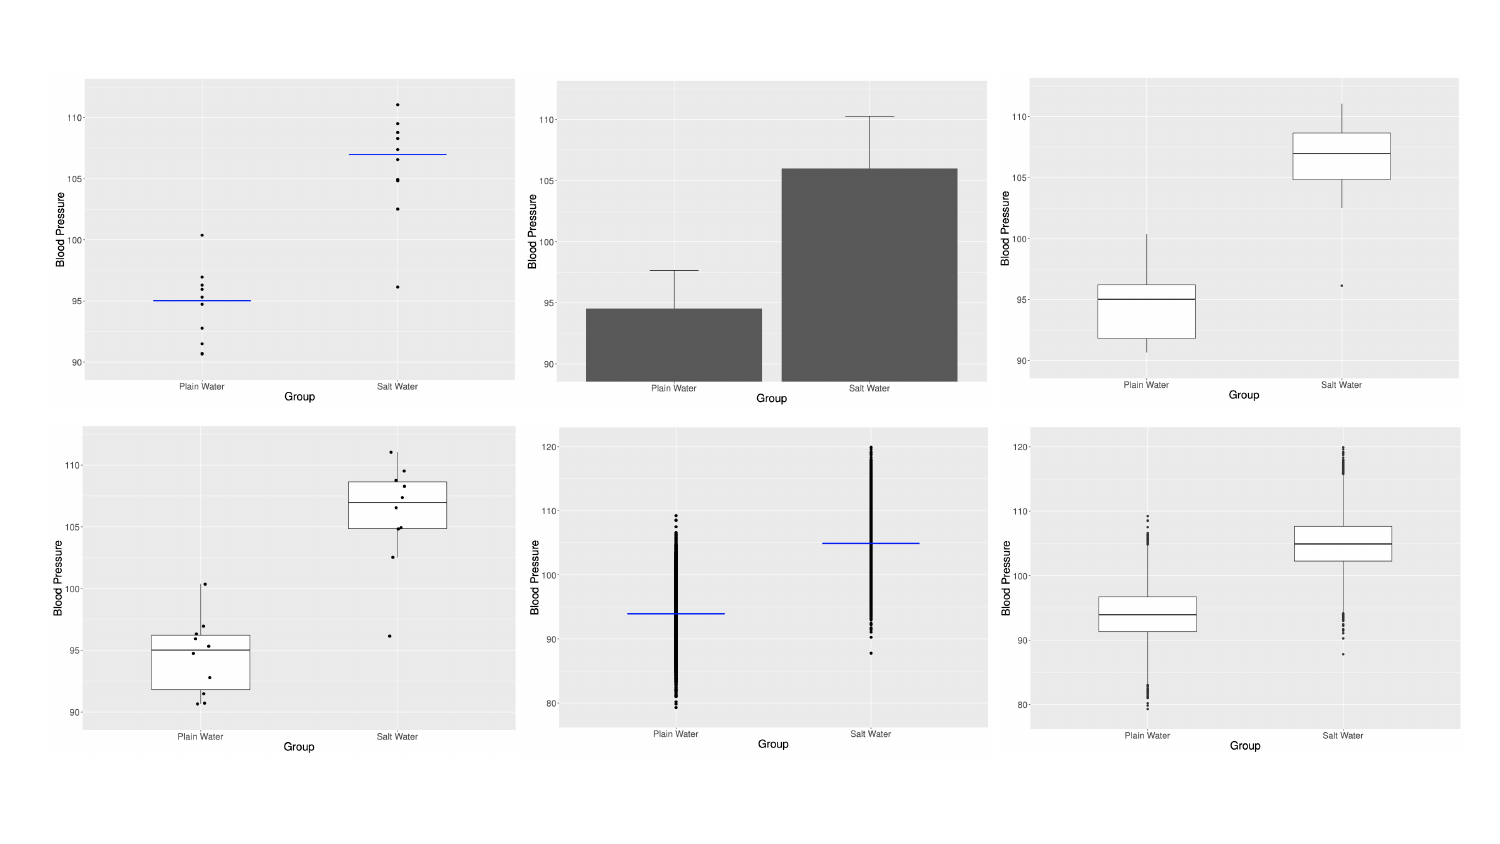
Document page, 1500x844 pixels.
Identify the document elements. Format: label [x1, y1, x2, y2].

picture [48, 421, 993, 758]
picture [997, 423, 1464, 755]
picture [997, 72, 1464, 405]
picture [48, 72, 993, 409]
